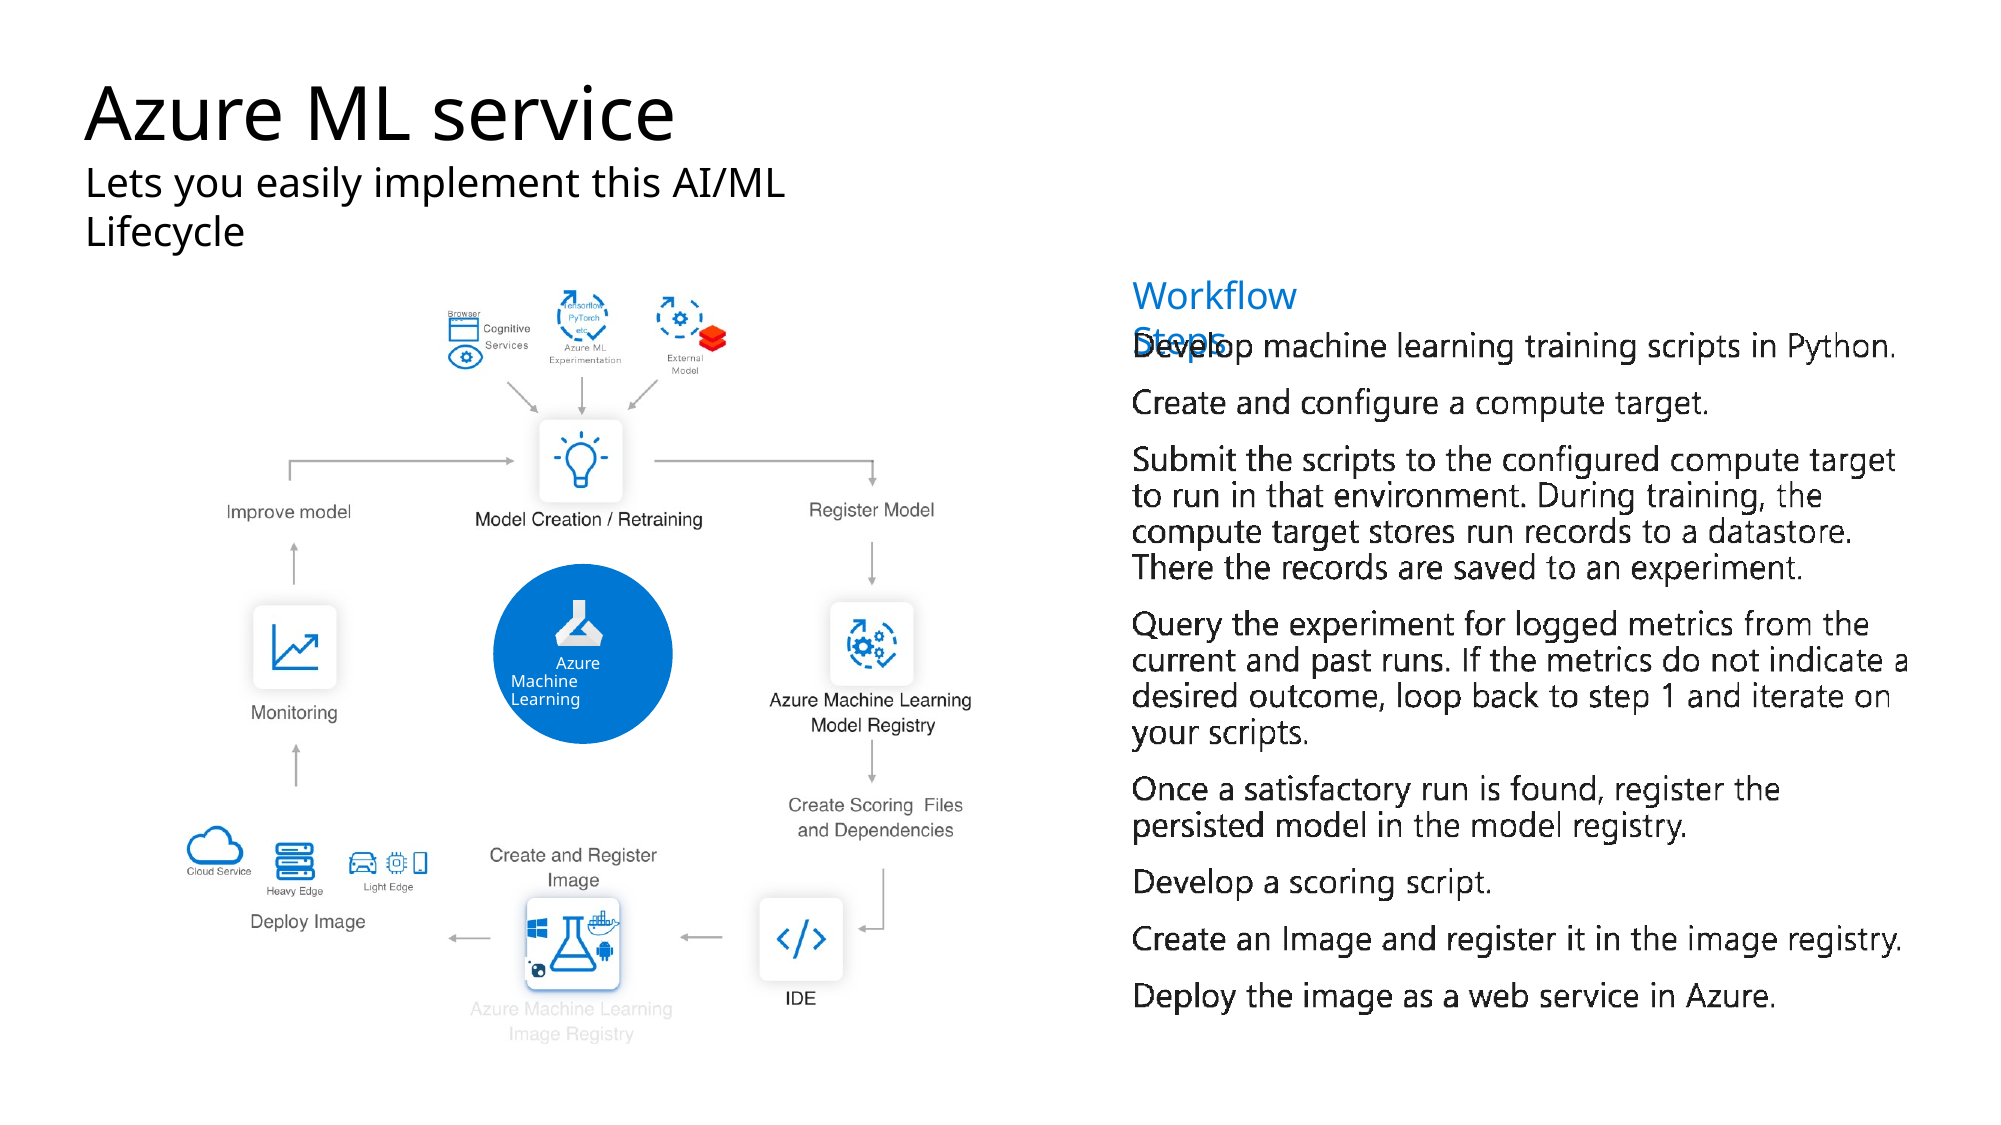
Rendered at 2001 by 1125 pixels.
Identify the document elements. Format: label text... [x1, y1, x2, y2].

picture [553, 599, 604, 647]
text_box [1132, 445, 1895, 587]
picture [1133, 388, 1708, 422]
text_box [185, 290, 971, 1044]
picture [1135, 331, 1894, 365]
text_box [1132, 610, 1907, 752]
text_box Workflow Steps [1130, 270, 1401, 334]
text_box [1133, 775, 1780, 845]
picture [1133, 924, 1900, 958]
text_box Azure ML service Lets you easily implement this AI/ML Lifecycle [82, 63, 911, 255]
picture [1135, 868, 1490, 902]
picture [1135, 981, 1774, 1015]
